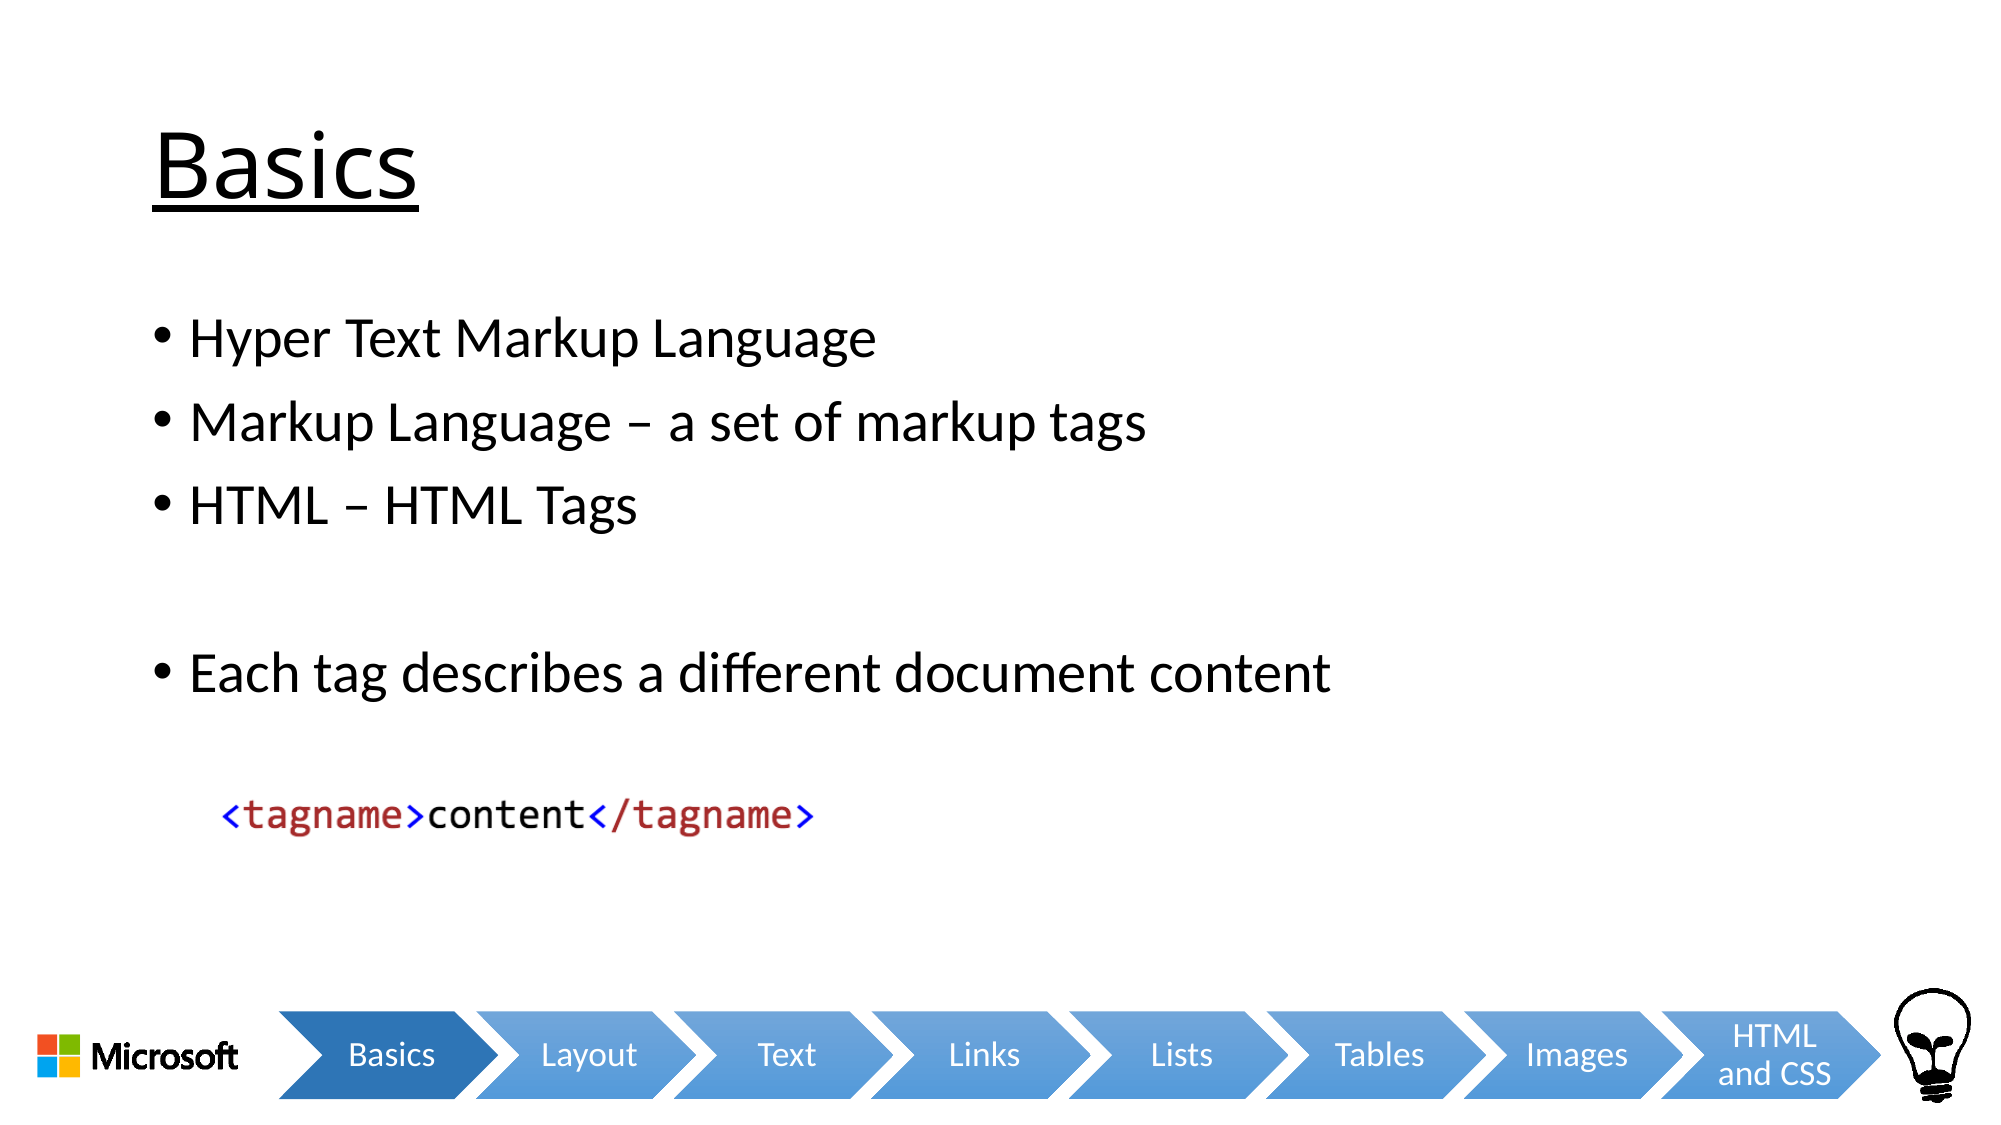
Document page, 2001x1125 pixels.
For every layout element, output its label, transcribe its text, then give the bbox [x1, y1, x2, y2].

title Basics [137, 59, 1863, 278]
list Hyper Text Markup Language Markup Language – a set of markup tags HTML – HTML Tags Each tag describes a different document content [137, 299, 1863, 1014]
picture [201, 786, 835, 847]
picture [9, 1008, 265, 1103]
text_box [278, 868, 1881, 1125]
picture [1894, 988, 1971, 1103]
